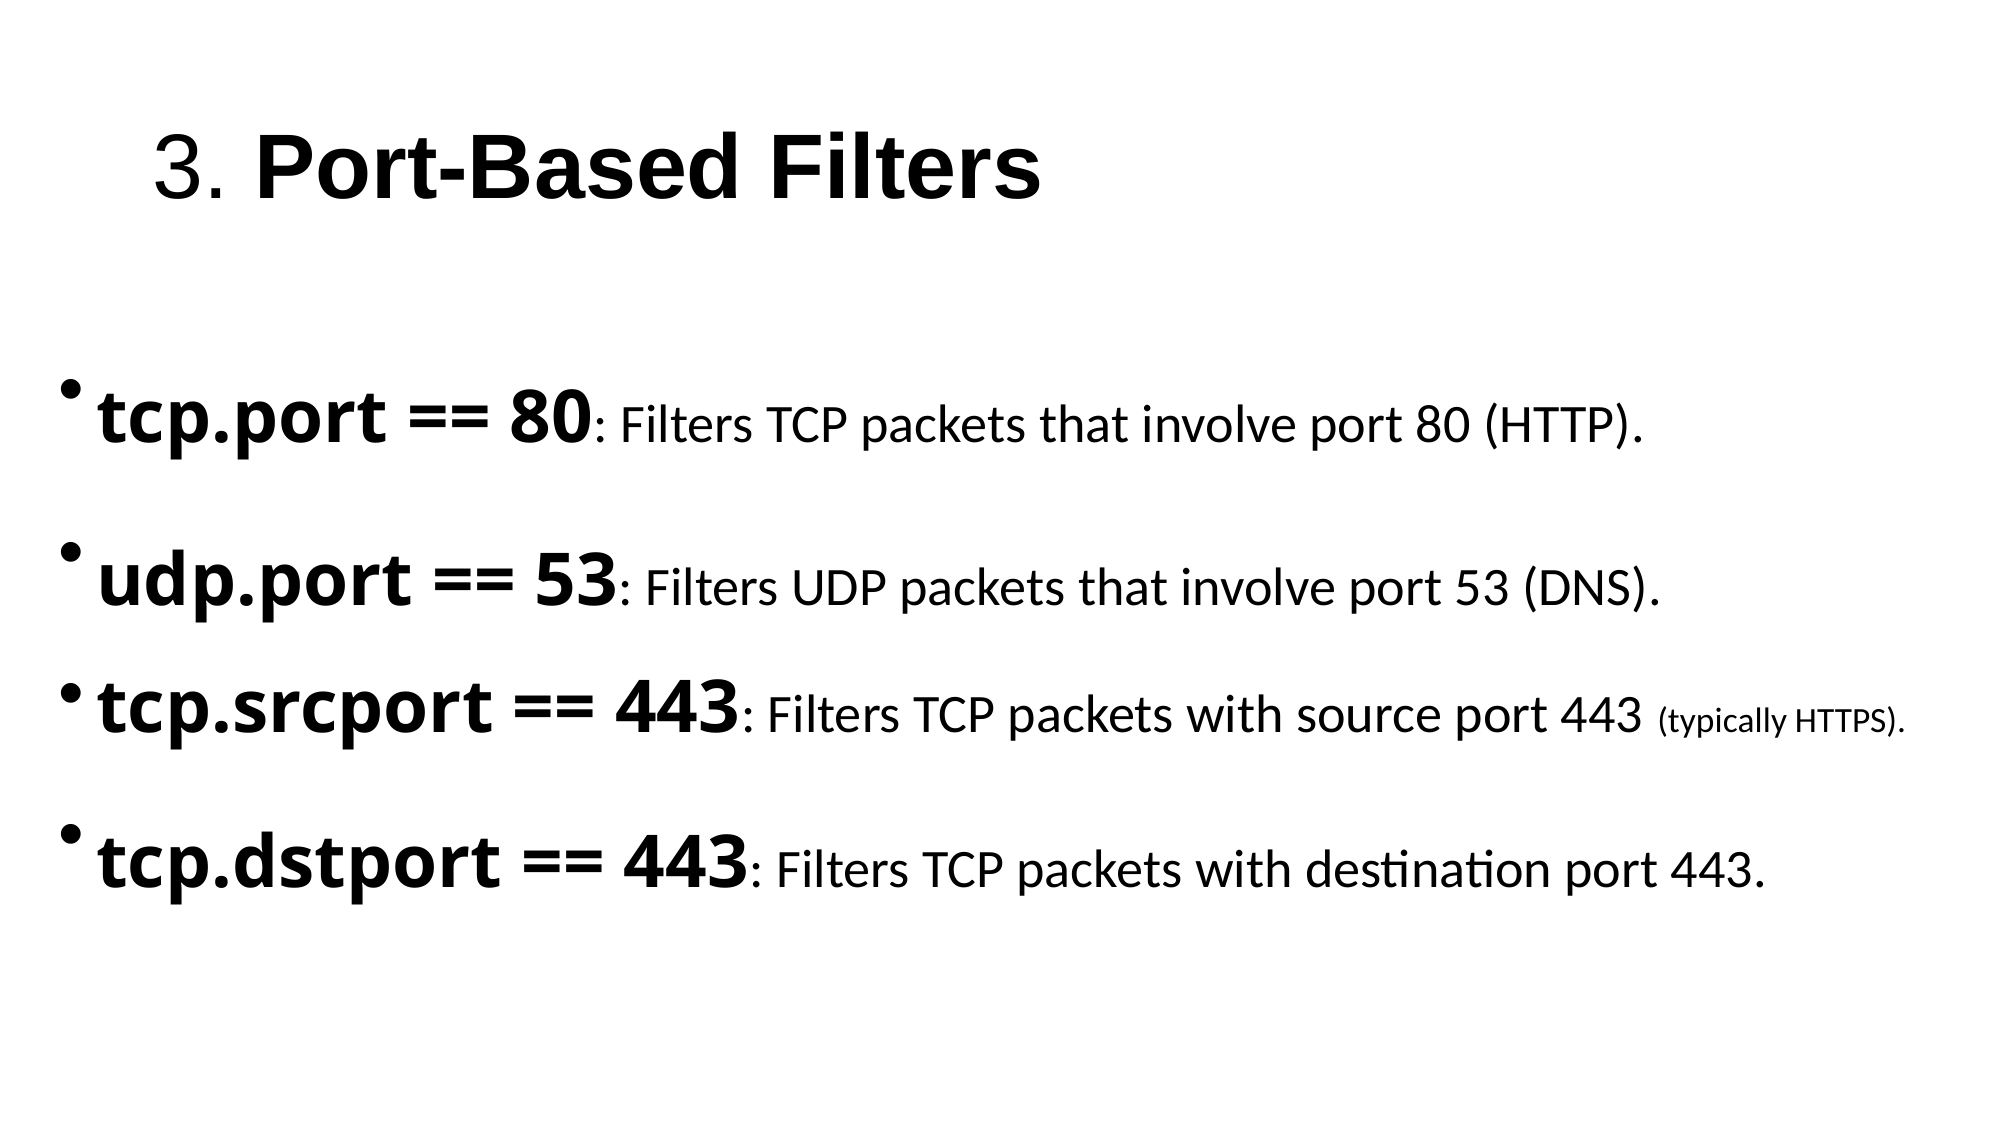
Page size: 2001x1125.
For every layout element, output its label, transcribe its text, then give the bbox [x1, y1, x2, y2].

list tcp.port == 80: Filters TCP packets that involve port 80 (HTTP). udp.port == 53: Filters UDP packets that involve port 53 (DNS). tcp.srcport == 443: Filters TCP packets with source port 443 (typically HTTPS). tcp.dstport == 443: Filters TCP packets with destination port 443. [43, 299, 1971, 1014]
title 3. Port-Based Filters [137, 59, 1863, 278]
